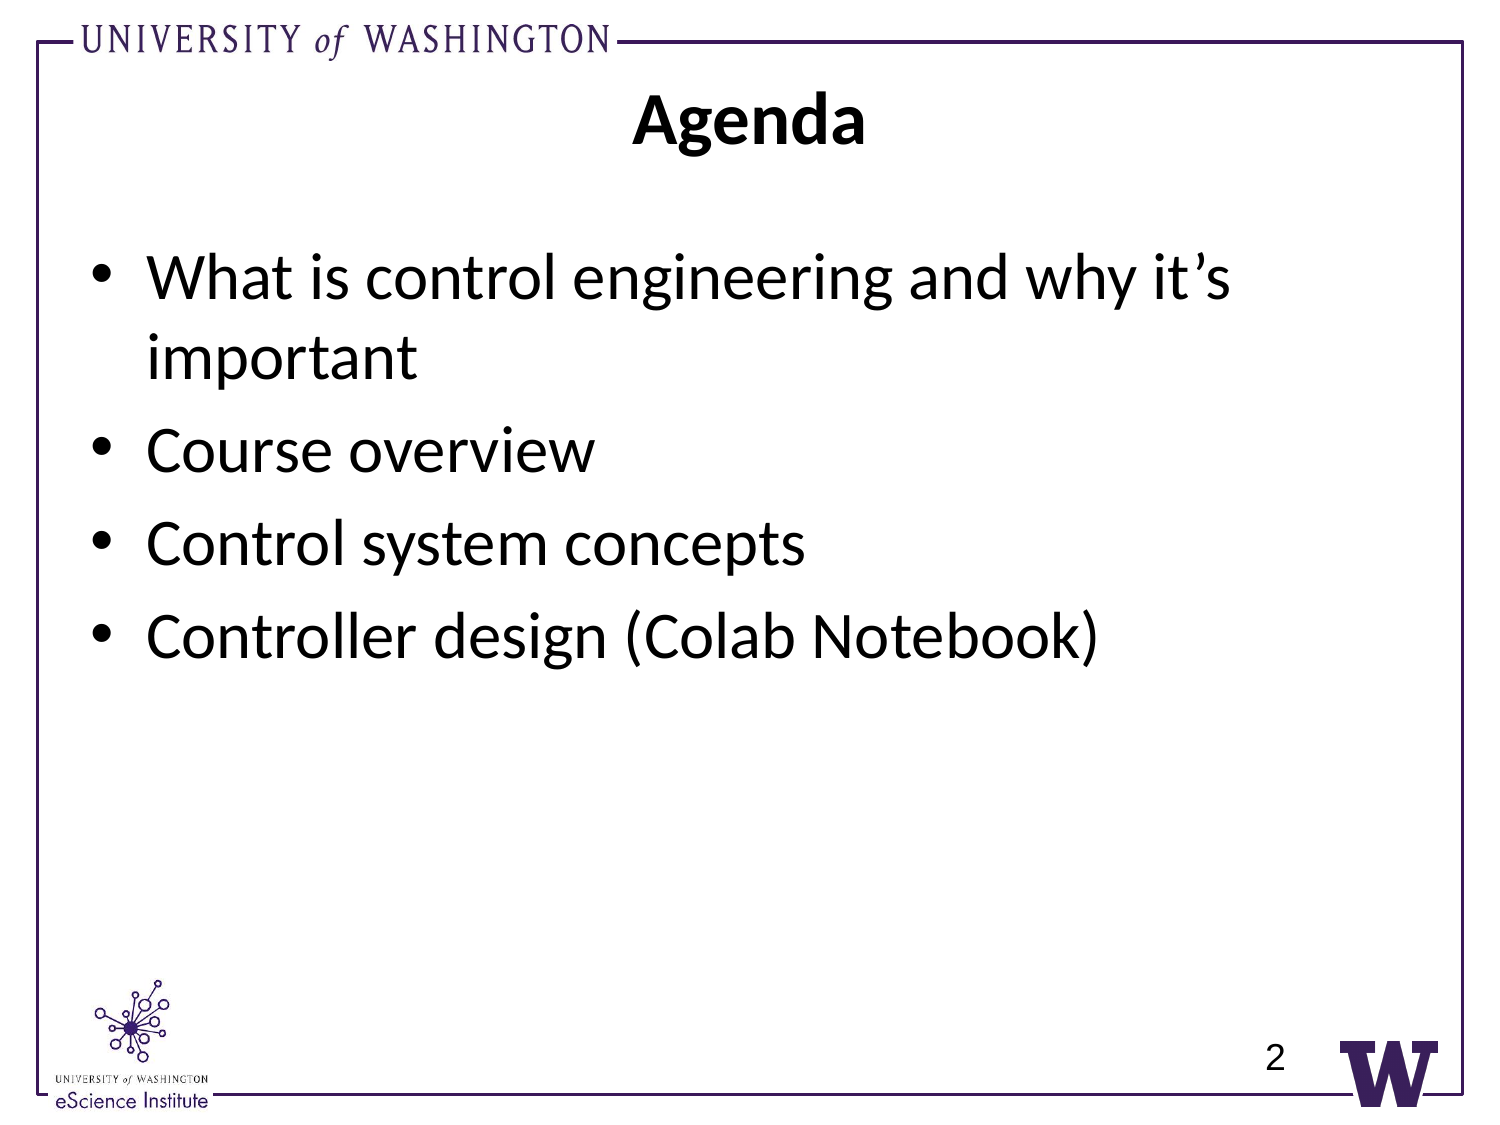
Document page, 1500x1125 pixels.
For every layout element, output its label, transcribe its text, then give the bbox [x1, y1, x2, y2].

list What is control engineering and why it’s important Course overview Control system concepts Controller design (Colab Notebook) [75, 224, 1425, 975]
picture [81, 24, 609, 61]
title Agenda [75, 62, 1425, 200]
slide_number 2 [1250, 1025, 1300, 1085]
picture [48, 978, 213, 1113]
picture [1340, 1041, 1438, 1107]
